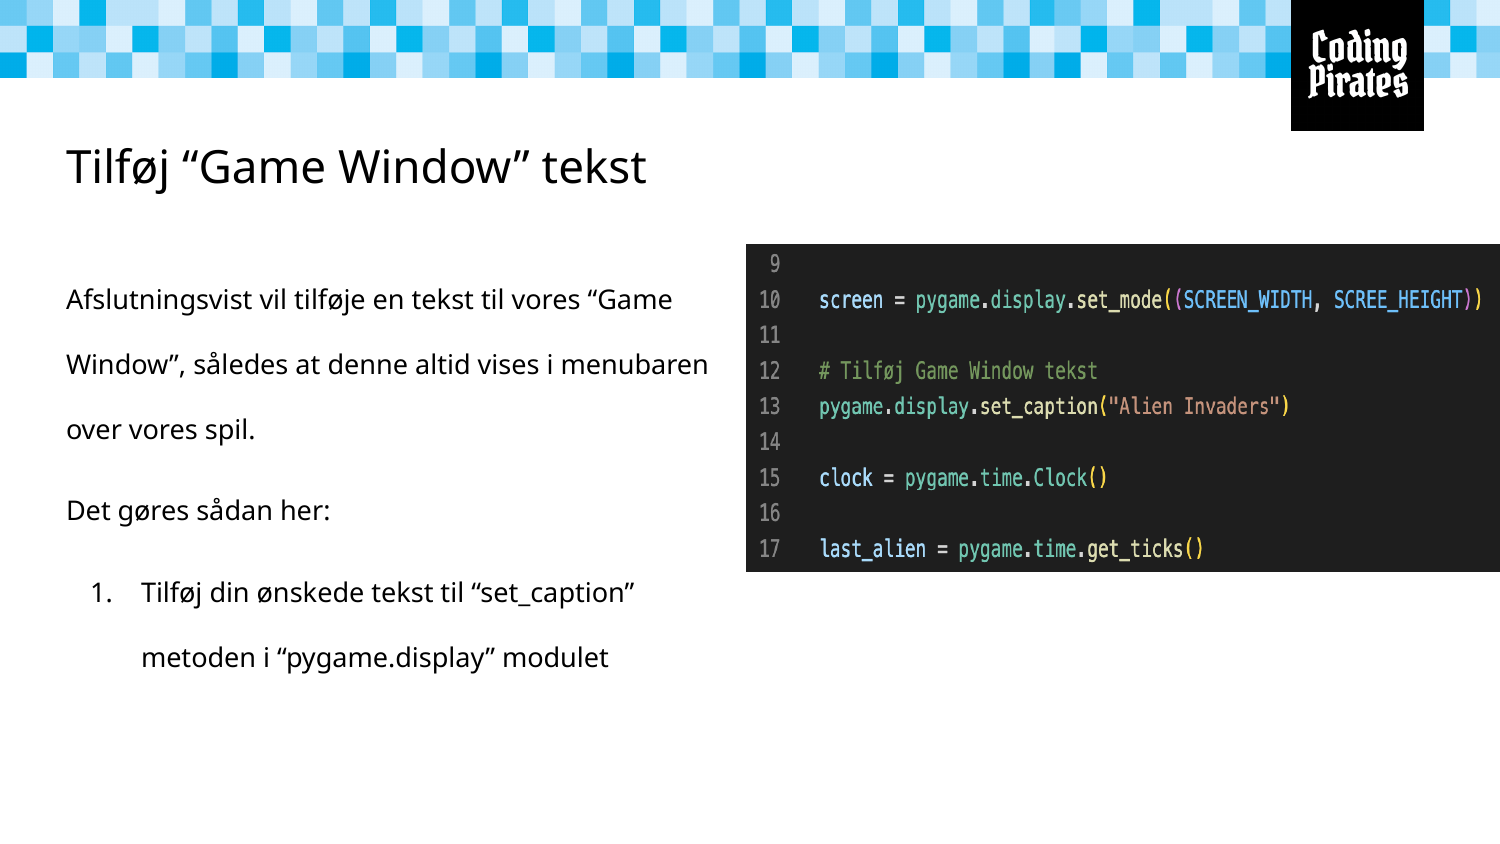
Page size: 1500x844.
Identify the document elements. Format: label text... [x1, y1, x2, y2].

list Afslutningsvist vil tilføje en tekst til vores “Game Window”, således at denne altid vises i menubaren over vores spil. Det gøres sådan her: Tilføj din ønskede tekst til “set_caption” metoden i “pygame.display” modulet [51, 234, 747, 800]
picture [0, 0, 1500, 131]
picture [746, 244, 1500, 572]
title Tilføj “Game Window” tekst [51, 123, 1388, 217]
